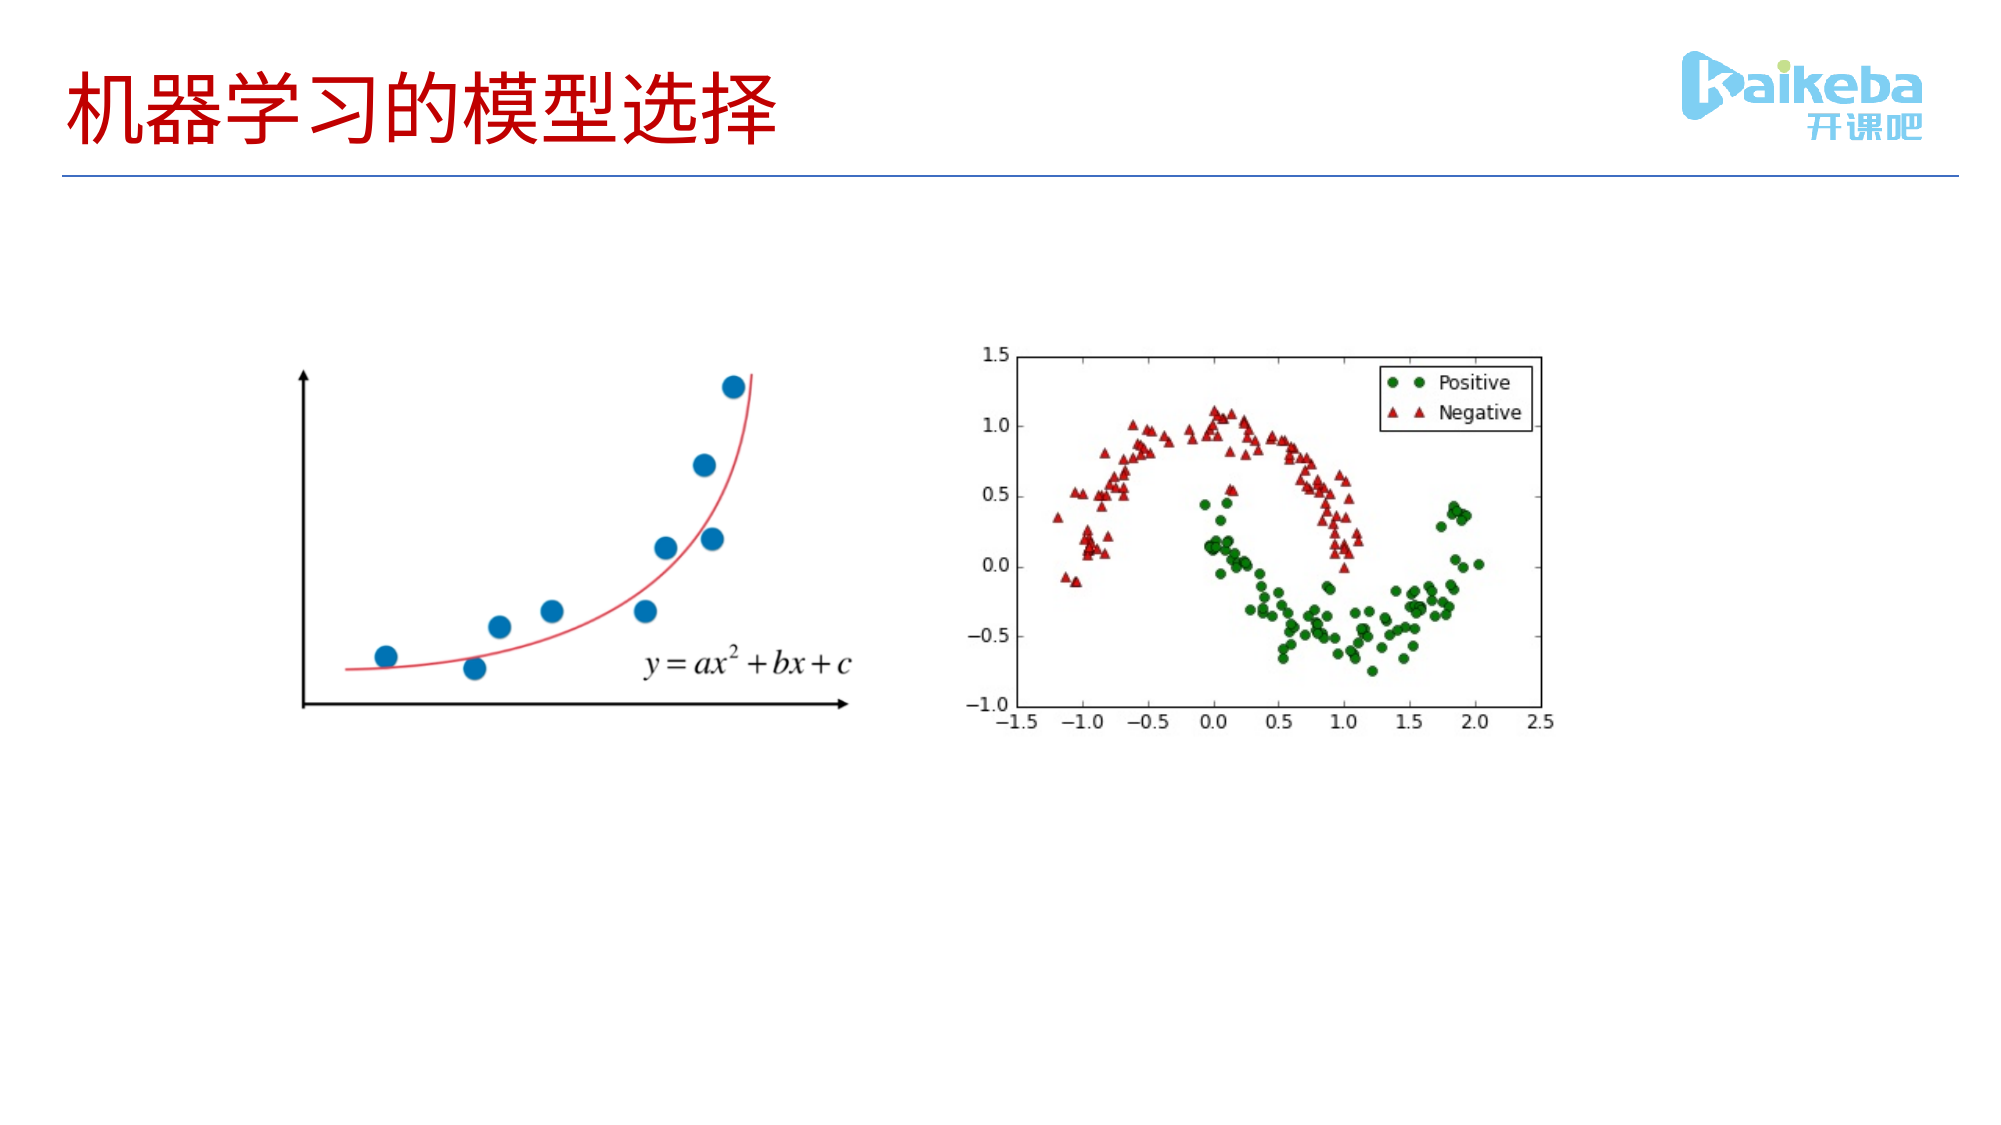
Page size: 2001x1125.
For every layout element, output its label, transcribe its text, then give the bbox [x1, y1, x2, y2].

picture [962, 327, 1577, 746]
text_box 城市计算： 出租车行程的总时间，交通流量预测，PM2.5预测 价格预测 北上广、比特币、短租数据集 竞猜 篮球联赛，预测那个团队能够获胜 医疗 肺癌检测，预测17个身体区域存在威胁的概率 金融科技： 风险控制，失信企业识别，用户违约预测，潜在企业客户预测 HR 员工离职预测 [1653, 21, 1950, 167]
title 机器学习的模型选择 [57, 59, 1728, 167]
picture [282, 358, 878, 719]
